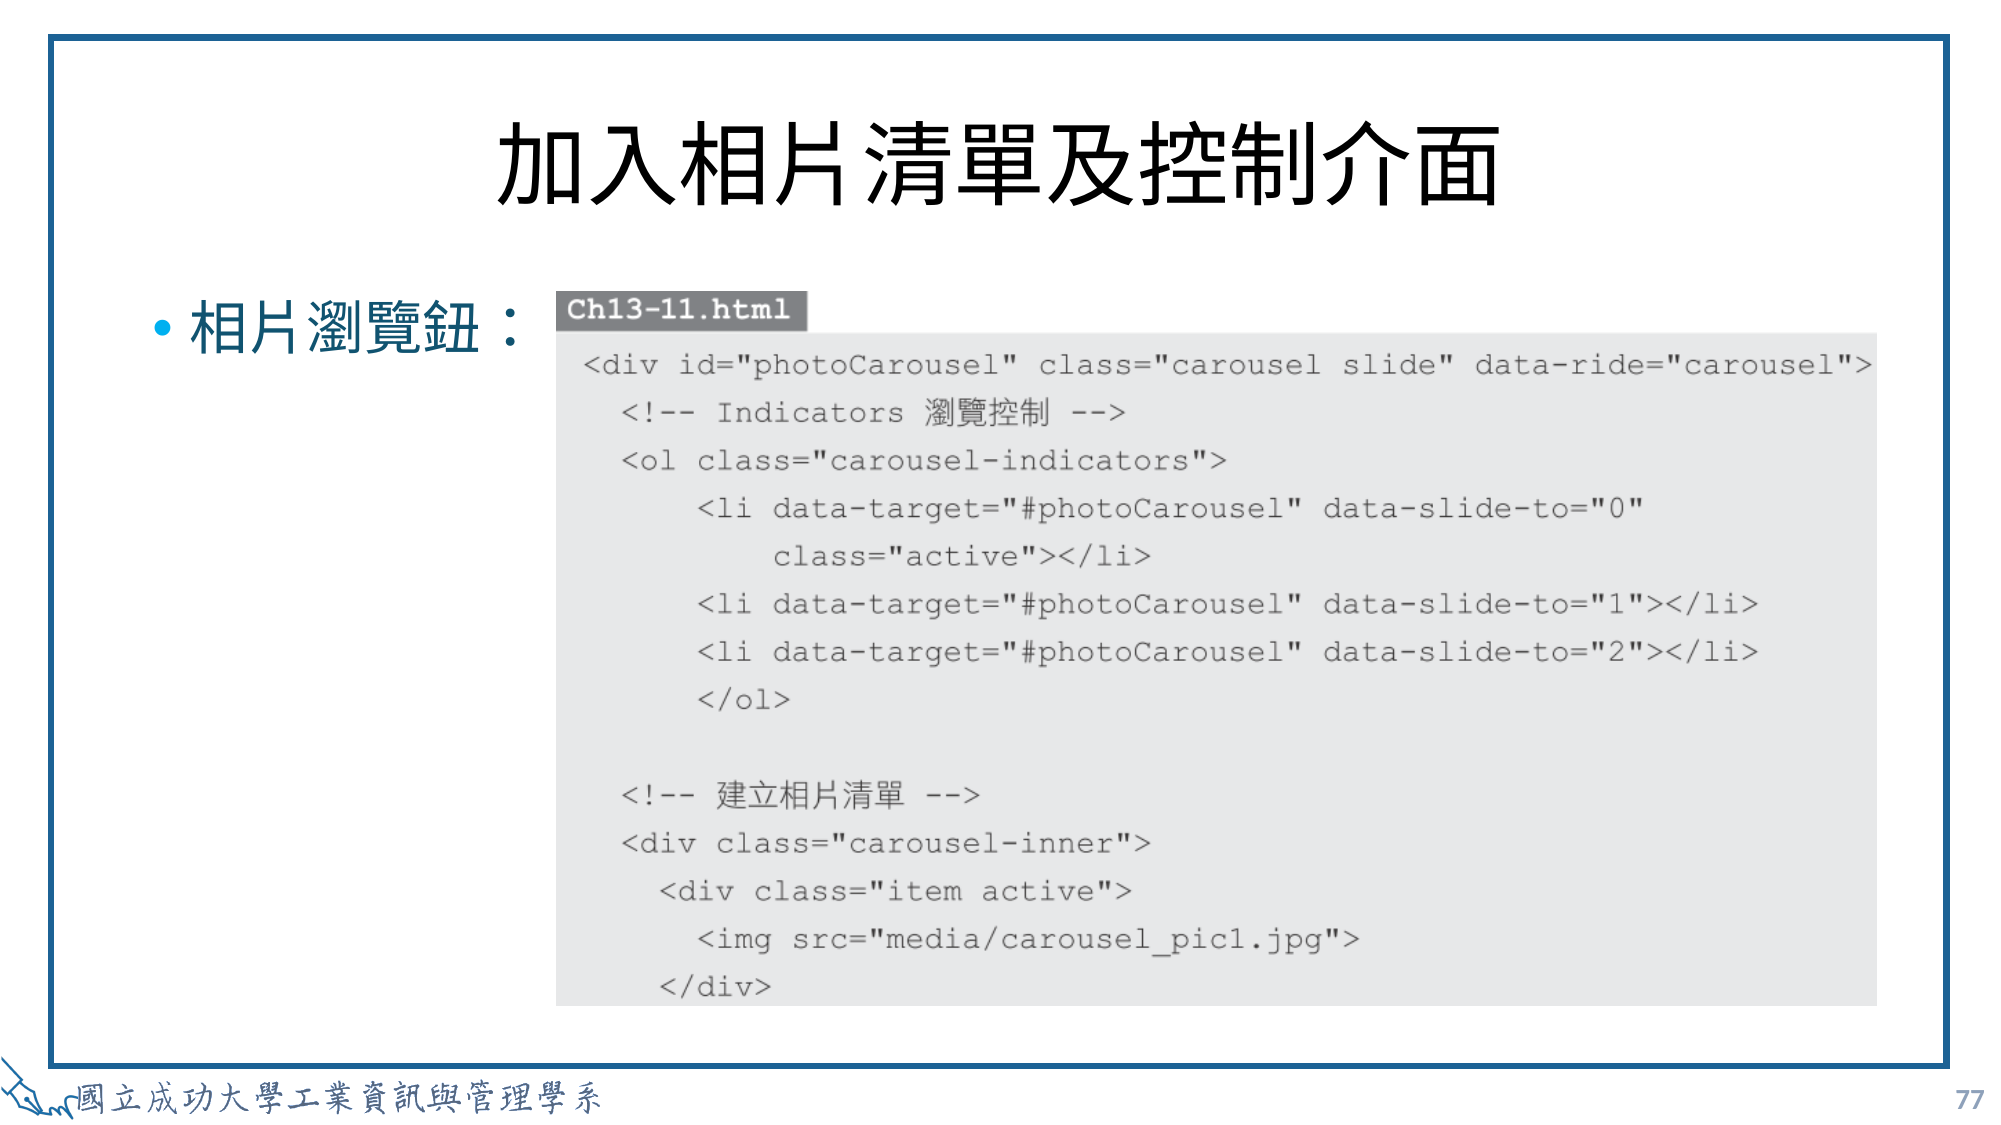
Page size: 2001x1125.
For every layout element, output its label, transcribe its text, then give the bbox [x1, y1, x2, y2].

picture [556, 291, 1877, 1006]
picture [0, 1049, 80, 1125]
title 加入相片清單及控制介面 [137, 59, 1863, 278]
list 相片瀏覽鈕： [137, 291, 556, 1006]
slide_number 77 [1550, 1067, 2000, 1125]
